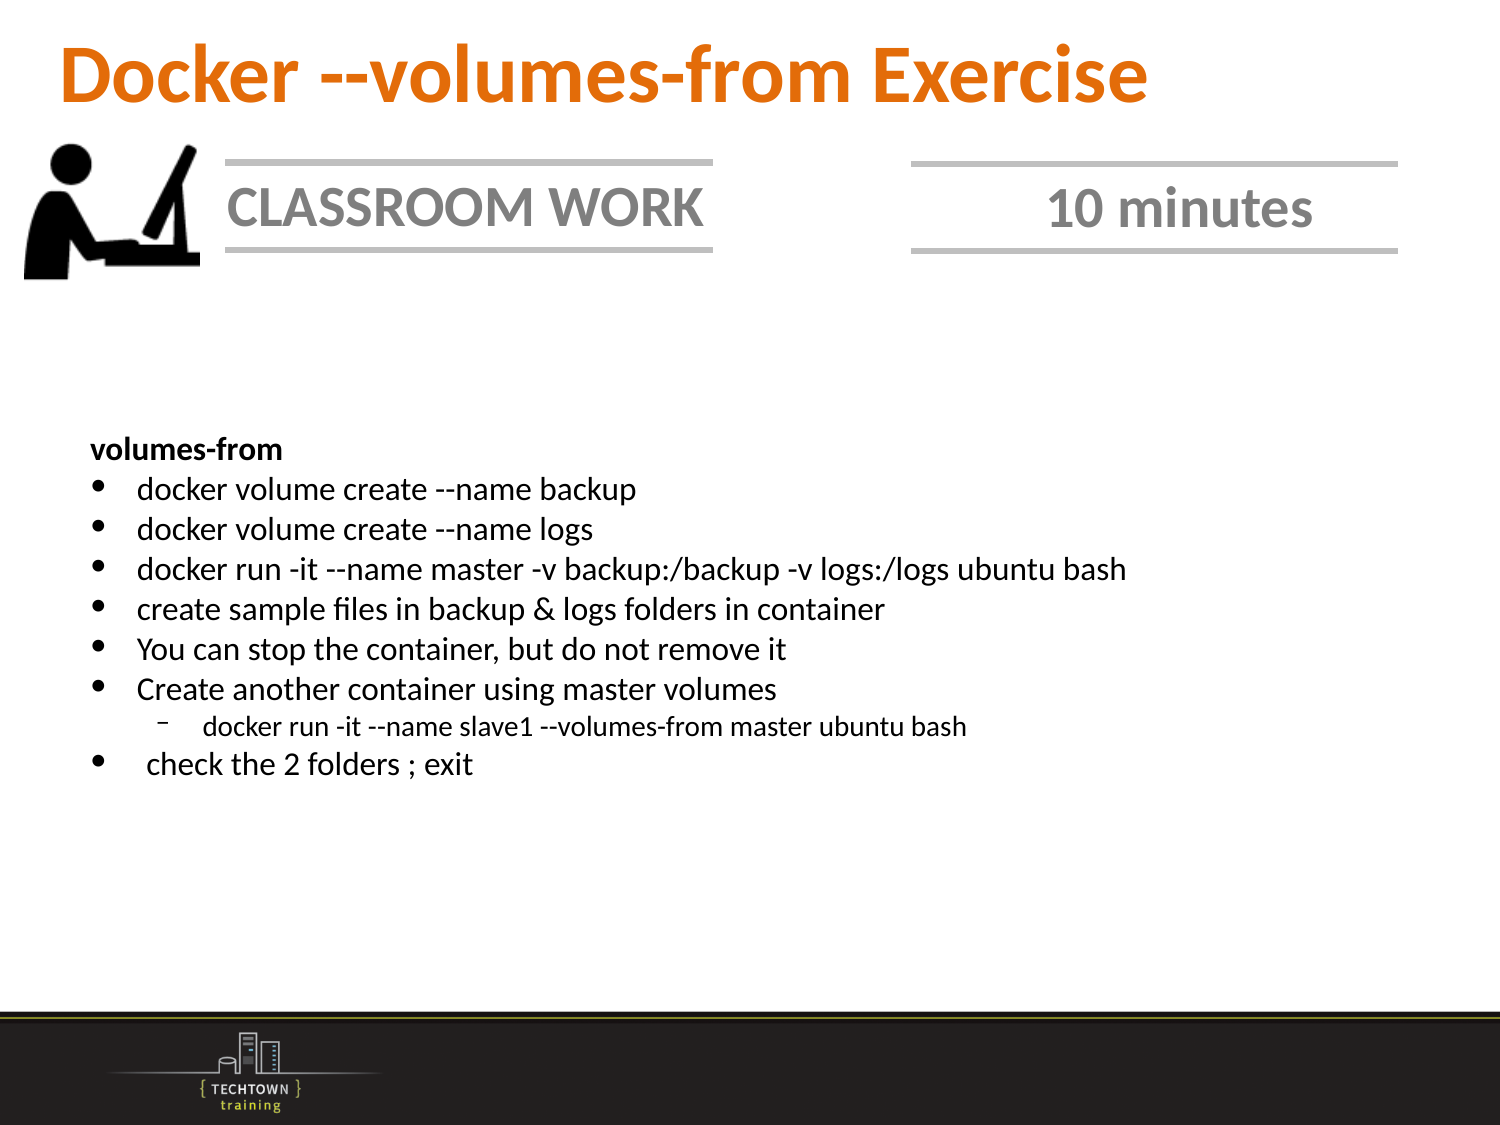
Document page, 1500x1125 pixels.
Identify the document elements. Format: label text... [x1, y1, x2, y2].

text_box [898, 157, 1461, 252]
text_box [24, 124, 776, 301]
picture [0, 0, 1500, 1125]
list volumes-from docker volume create --name backup docker volume create --name logs docker run -it --name master -v backup:/backup -v logs:/logs ubuntu bash create sample files in backup & logs folders in container You can stop the container, but do not remove it Create another container using master volumes docker run -it --name slave1 --volumes-from master ubuntu bash check the 2 folders ; exit [75, 269, 1425, 985]
title Docker --volumes-from Exercise [44, 24, 1456, 213]
